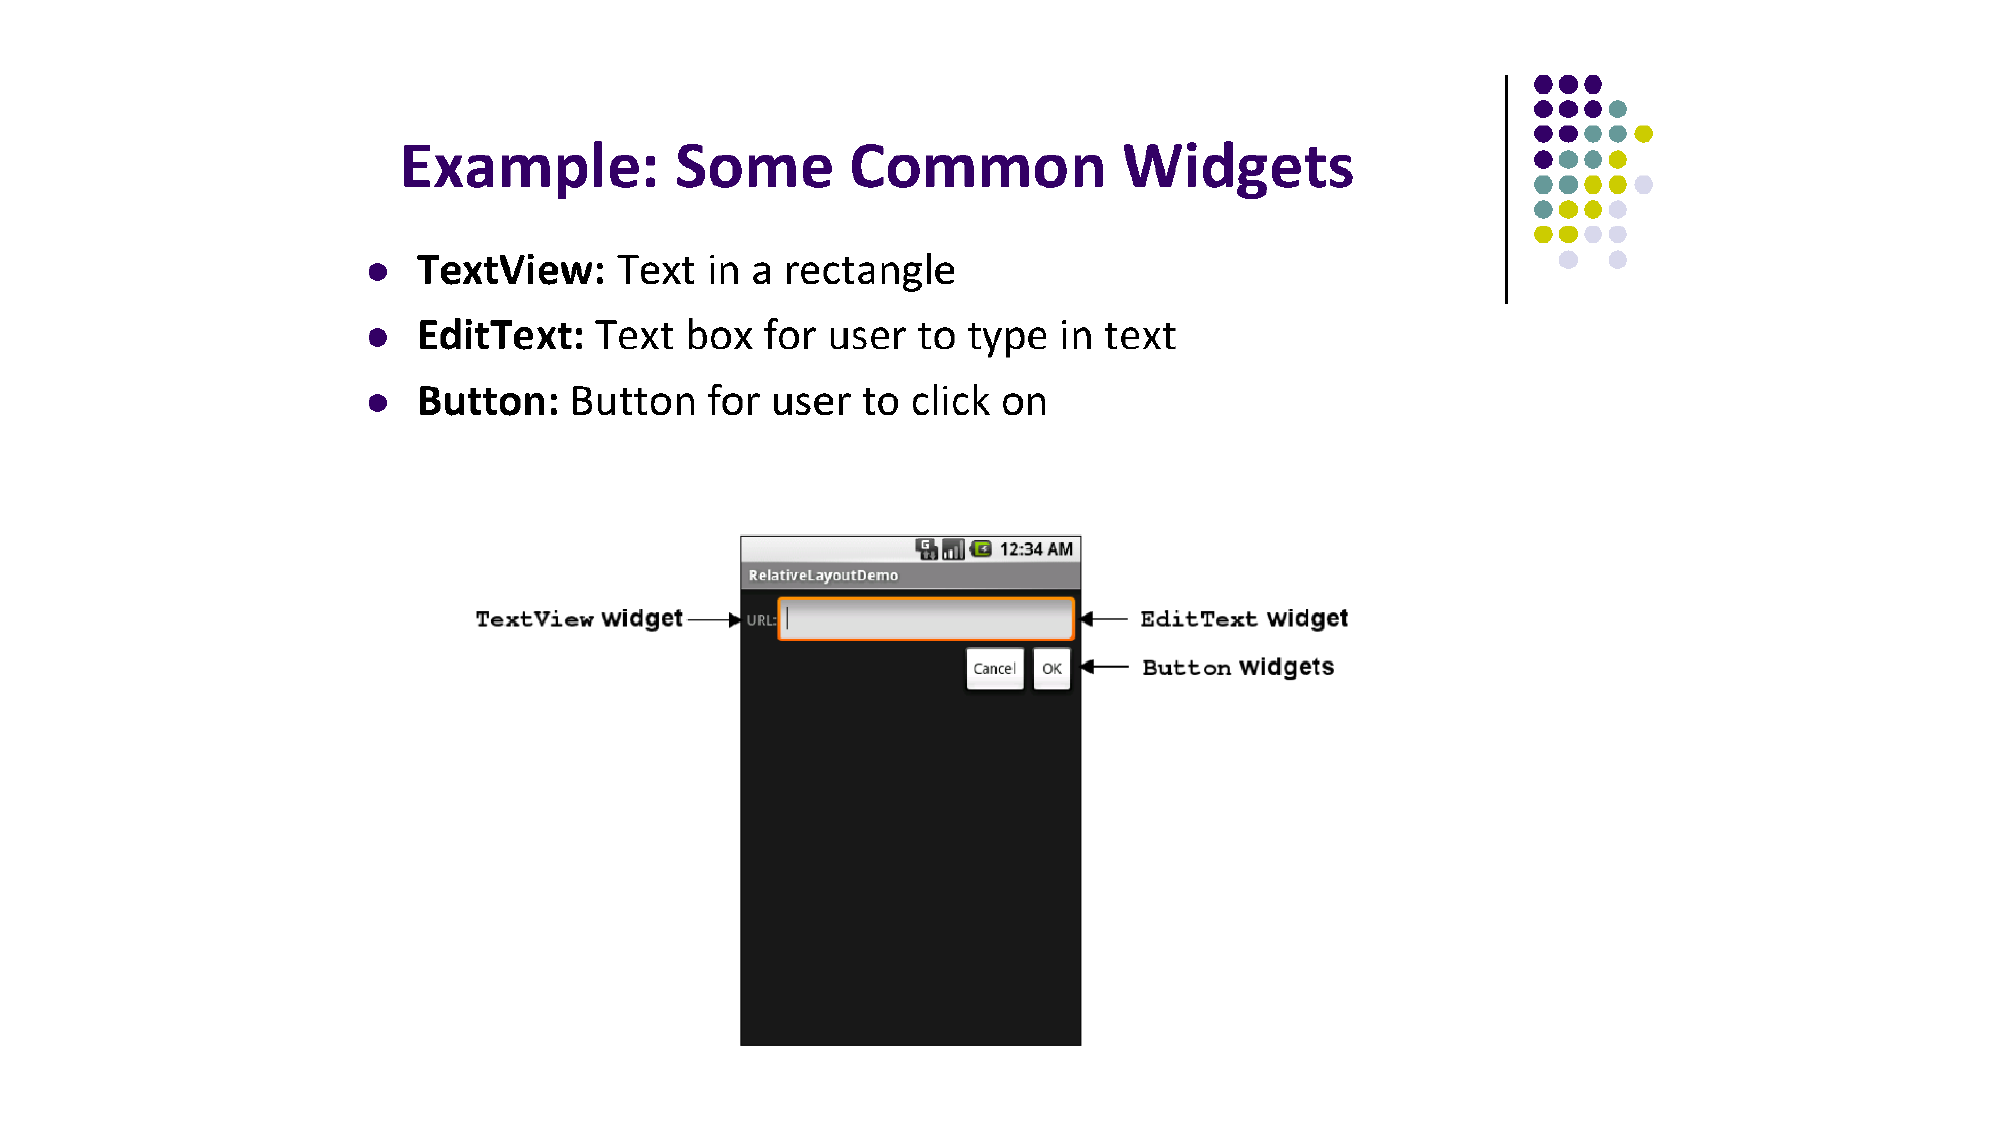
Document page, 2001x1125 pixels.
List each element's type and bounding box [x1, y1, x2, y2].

picture [249, 0, 1750, 1125]
